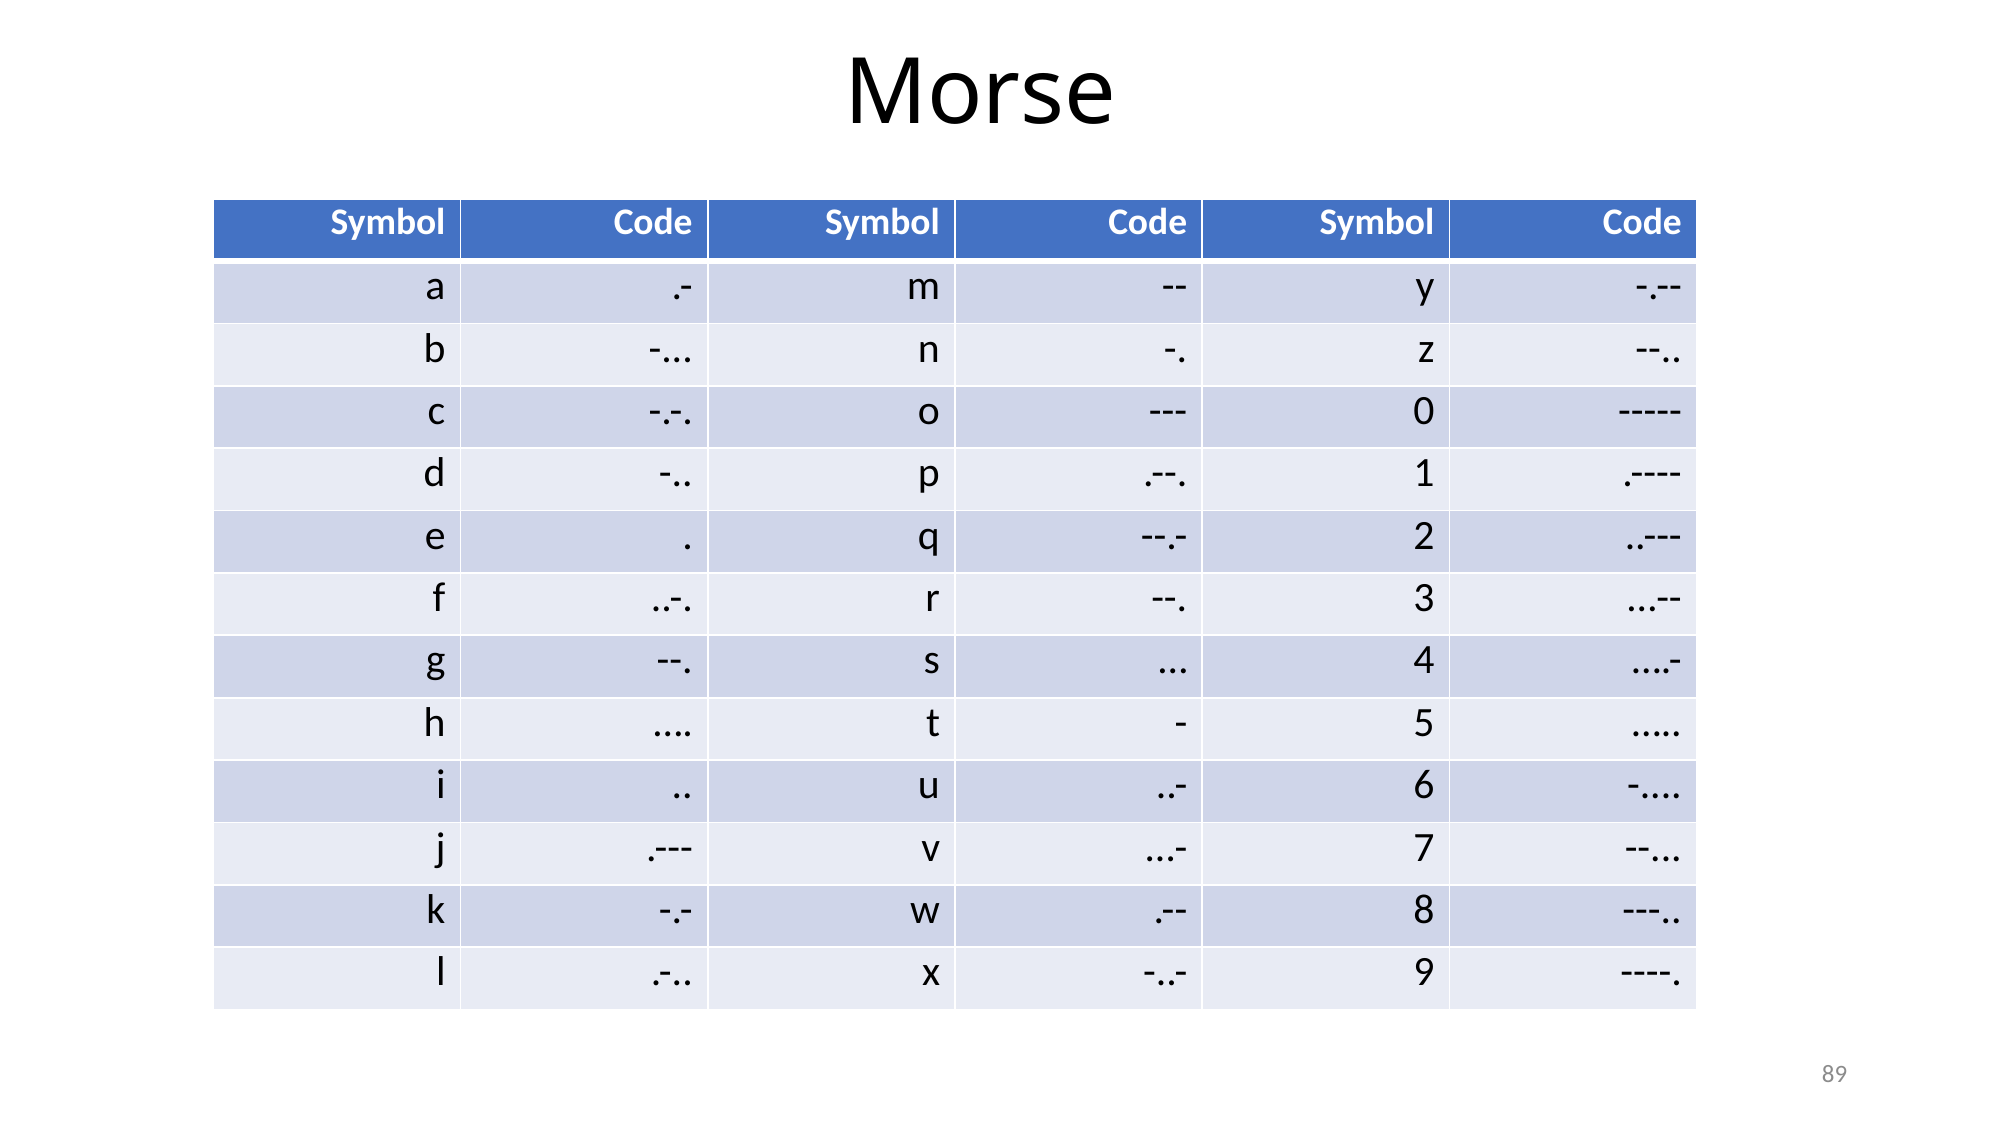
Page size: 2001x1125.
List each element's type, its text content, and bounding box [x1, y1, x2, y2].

table_cell i [214, 761, 460, 822]
table_cell e [214, 511, 460, 572]
table_header Symbol [214, 200, 460, 258]
table_cell 4 [1203, 636, 1449, 697]
table_cell …- [956, 823, 1201, 884]
table_cell w [709, 886, 954, 946]
table_cell m [709, 264, 954, 323]
table_cell q [709, 511, 954, 572]
table_cell 6 [1203, 761, 1449, 822]
table_cell f [214, 574, 460, 634]
table_cell 7 [1203, 823, 1449, 884]
table_cell …. [461, 699, 707, 759]
table_cell -.-. [461, 387, 707, 447]
table_cell …-- [1450, 574, 1696, 634]
table_header Code [461, 200, 707, 258]
table_cell h [214, 699, 460, 759]
table_cell ….- [1450, 636, 1696, 697]
table_cell k [214, 886, 460, 946]
table_cell ..- [956, 761, 1201, 822]
table_cell .---- [1450, 449, 1696, 510]
table_cell .--- [461, 823, 707, 884]
table_cell -... [461, 324, 707, 385]
table_cell ..--- [1450, 511, 1696, 572]
table_cell l [214, 948, 460, 1009]
table_cell -.... [1450, 761, 1696, 822]
table_cell y [1203, 264, 1449, 323]
table_cell 2 [1203, 511, 1449, 572]
table_cell -. [956, 324, 1201, 385]
table_cell ----- [1450, 387, 1696, 447]
table_cell p [709, 449, 954, 510]
table_cell x [709, 948, 954, 1009]
table_cell z [1203, 324, 1449, 385]
table_cell 8 [1203, 886, 1449, 946]
table_cell -.- [461, 886, 707, 946]
table_cell r [709, 574, 954, 634]
table_cell --. [461, 636, 707, 697]
table_cell 1 [1203, 449, 1449, 510]
table_cell s [709, 636, 954, 697]
table_cell .-.. [461, 948, 707, 1009]
table_header Code [1450, 200, 1696, 258]
table_cell -.-- [1450, 264, 1696, 323]
table_cell b [214, 324, 460, 385]
table_cell … [956, 636, 1201, 697]
table_cell v [709, 823, 954, 884]
table_cell 3 [1203, 574, 1449, 634]
table_cell -- [956, 264, 1201, 323]
table_header Symbol [1203, 200, 1449, 258]
table_cell j [214, 823, 460, 884]
table_cell --... [1450, 823, 1696, 884]
table_cell ..-. [461, 574, 707, 634]
table_cell ---.. [1450, 886, 1696, 946]
table_cell 5 [1203, 699, 1449, 759]
table_cell --. [956, 574, 1201, 634]
table_cell --.. [1450, 324, 1696, 385]
table_cell -..- [956, 948, 1201, 1009]
title Morse [117, 22, 1843, 165]
table_cell .. [461, 761, 707, 822]
table_cell 9 [1203, 948, 1449, 1009]
table_cell --- [956, 387, 1201, 447]
table_cell g [214, 636, 460, 697]
table_cell n [709, 324, 954, 385]
table_cell ….. [1450, 699, 1696, 759]
table_cell 0 [1203, 387, 1449, 447]
table_cell a [214, 264, 460, 323]
table_cell - [956, 699, 1201, 759]
table_cell c [214, 387, 460, 447]
table_cell --.- [956, 511, 1201, 572]
table_cell . [461, 511, 707, 572]
table_header Code [956, 200, 1201, 258]
table_cell o [709, 387, 954, 447]
table_cell t [709, 699, 954, 759]
table_header Symbol [709, 200, 954, 258]
table_cell .--. [956, 449, 1201, 510]
table_cell .- [461, 264, 707, 323]
table_cell -.. [461, 449, 707, 510]
table_cell d [214, 449, 460, 510]
table_cell u [709, 761, 954, 822]
slide_number 89 [1412, 1042, 1863, 1103]
table_cell ----. [1450, 948, 1696, 1009]
table_cell .-- [956, 886, 1201, 946]
